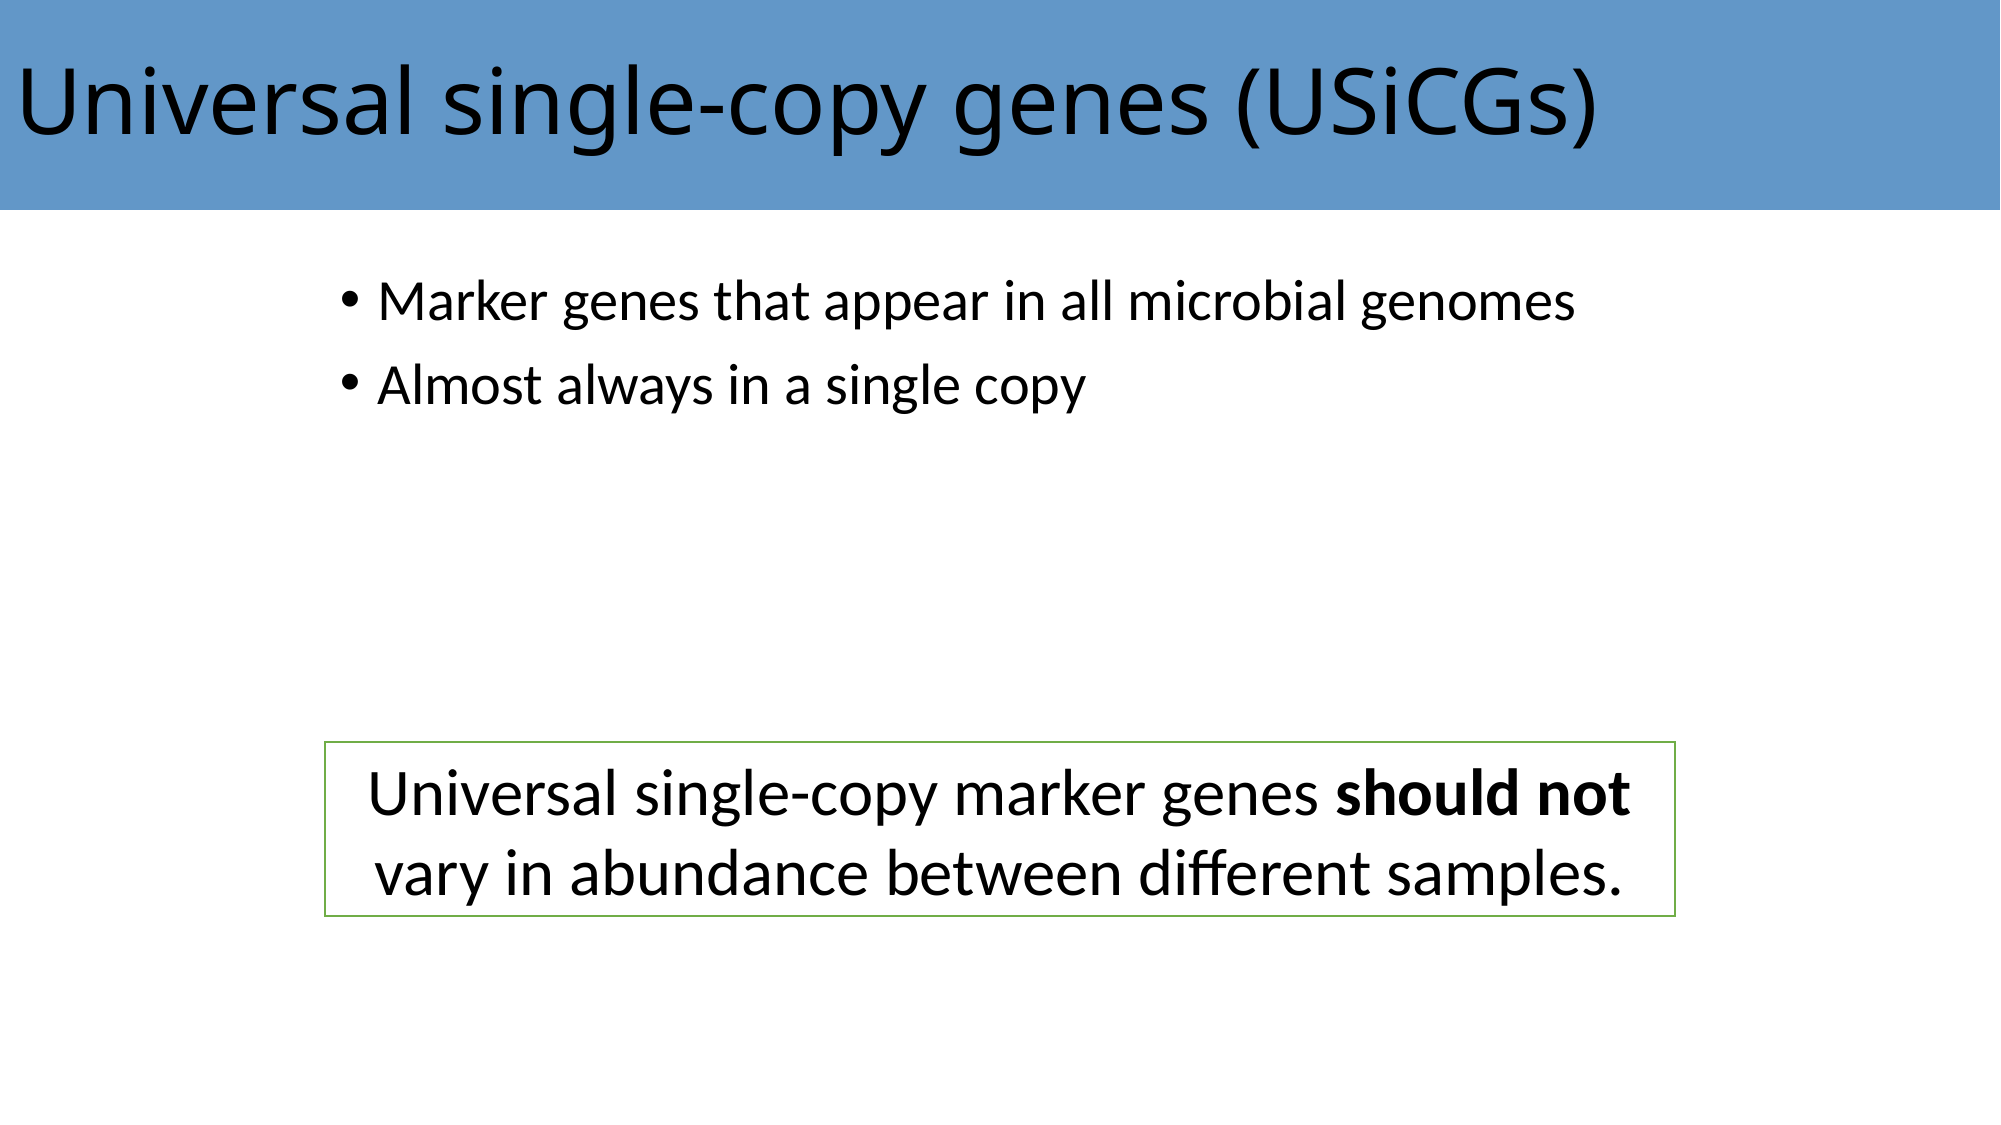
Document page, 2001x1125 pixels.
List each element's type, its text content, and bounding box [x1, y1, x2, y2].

title Universal single-copy genes (USiCGs) [0, 0, 2000, 210]
list Marker genes that appear in all microbial genomes Almost always in a single copy [324, 262, 1675, 647]
text_box Universal single-copy marker genes should not vary in abundance between different samples. [324, 741, 1676, 917]
